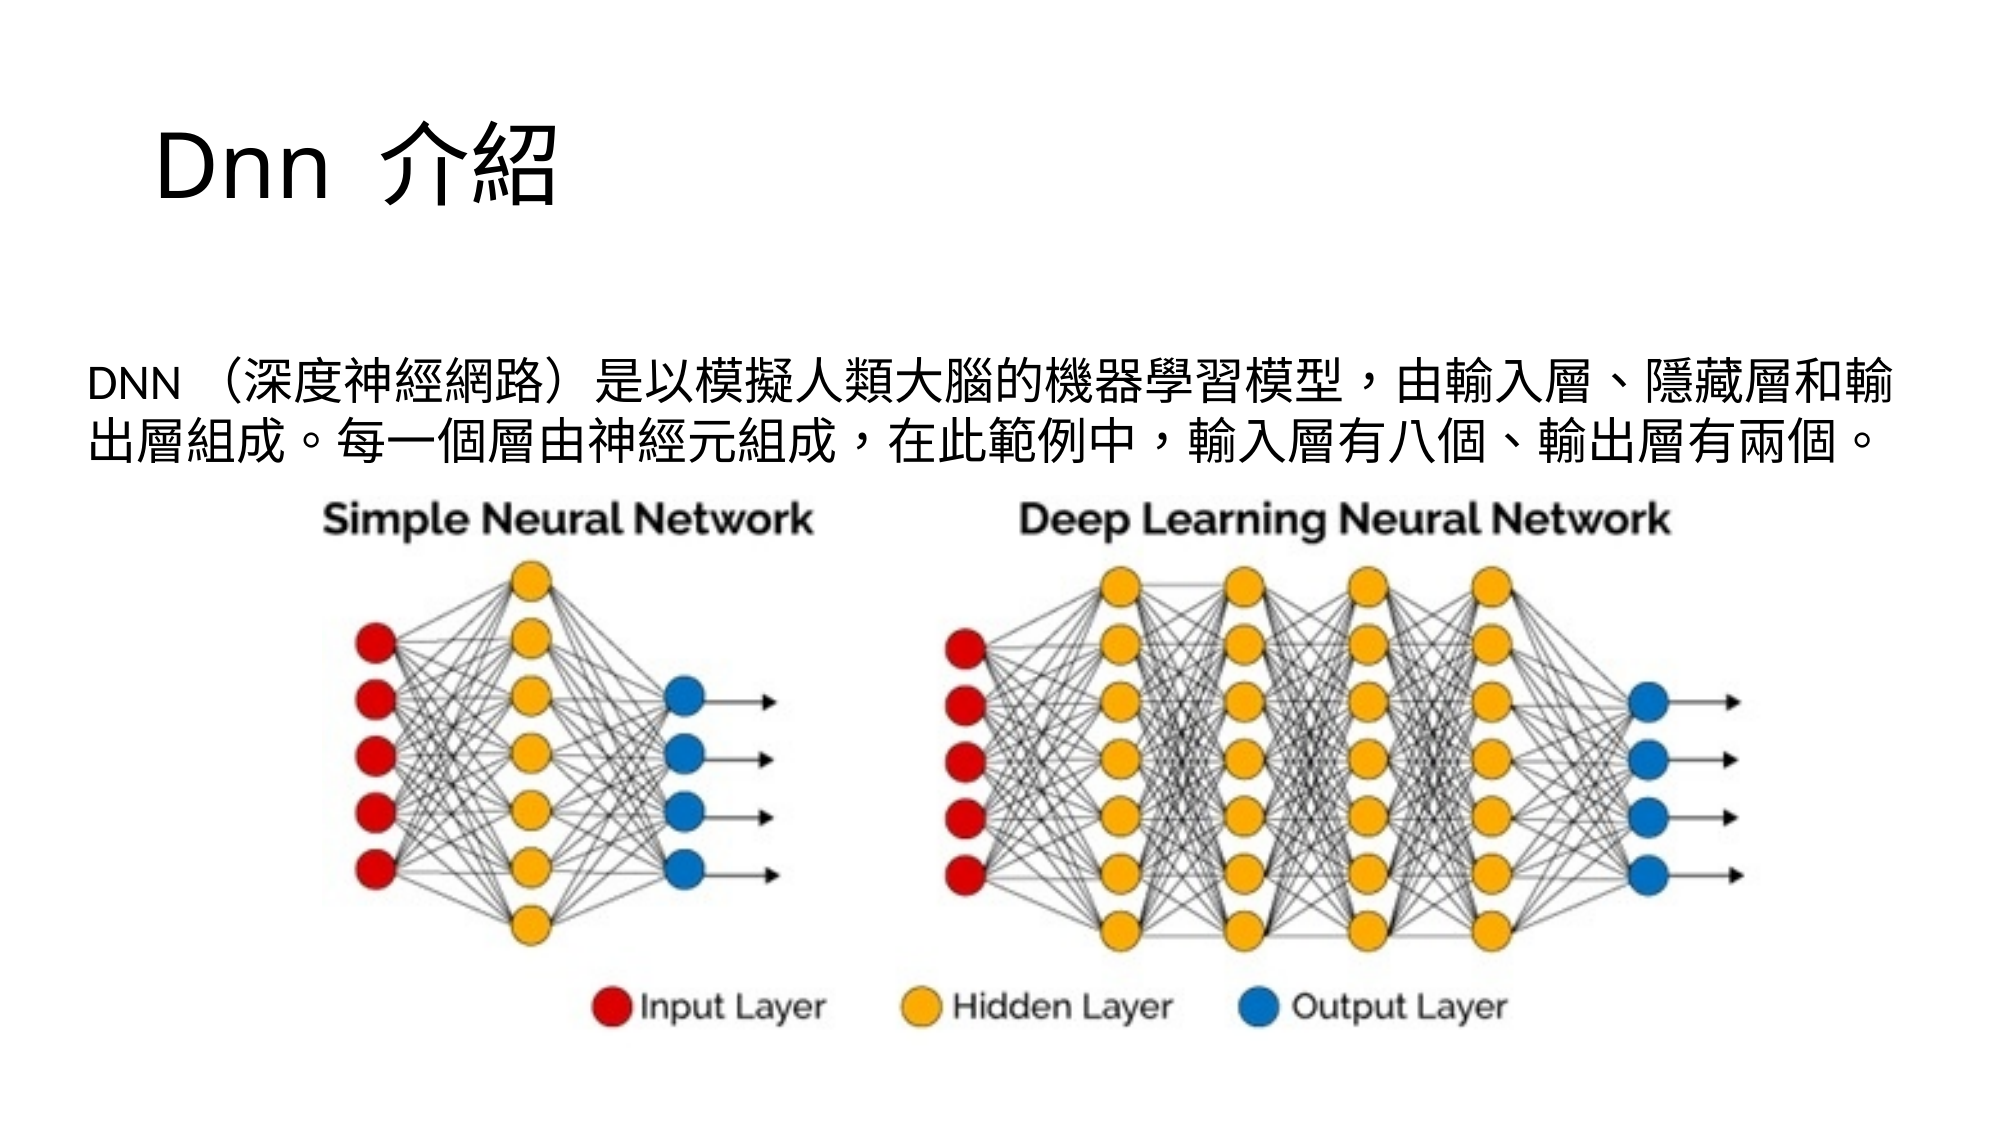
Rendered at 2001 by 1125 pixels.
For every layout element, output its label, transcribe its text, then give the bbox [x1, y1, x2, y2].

picture [322, 495, 1768, 1071]
title Dnn 介紹 [137, 59, 1863, 278]
text_box DNN（深度神經網路）是以模擬人類大腦的機器學習模型，由輸入層、隱藏層和輸出層組成。每一個層由神經元組成，在此範例中，輸入層有八個、輸出層有兩個。 [72, 341, 1927, 477]
